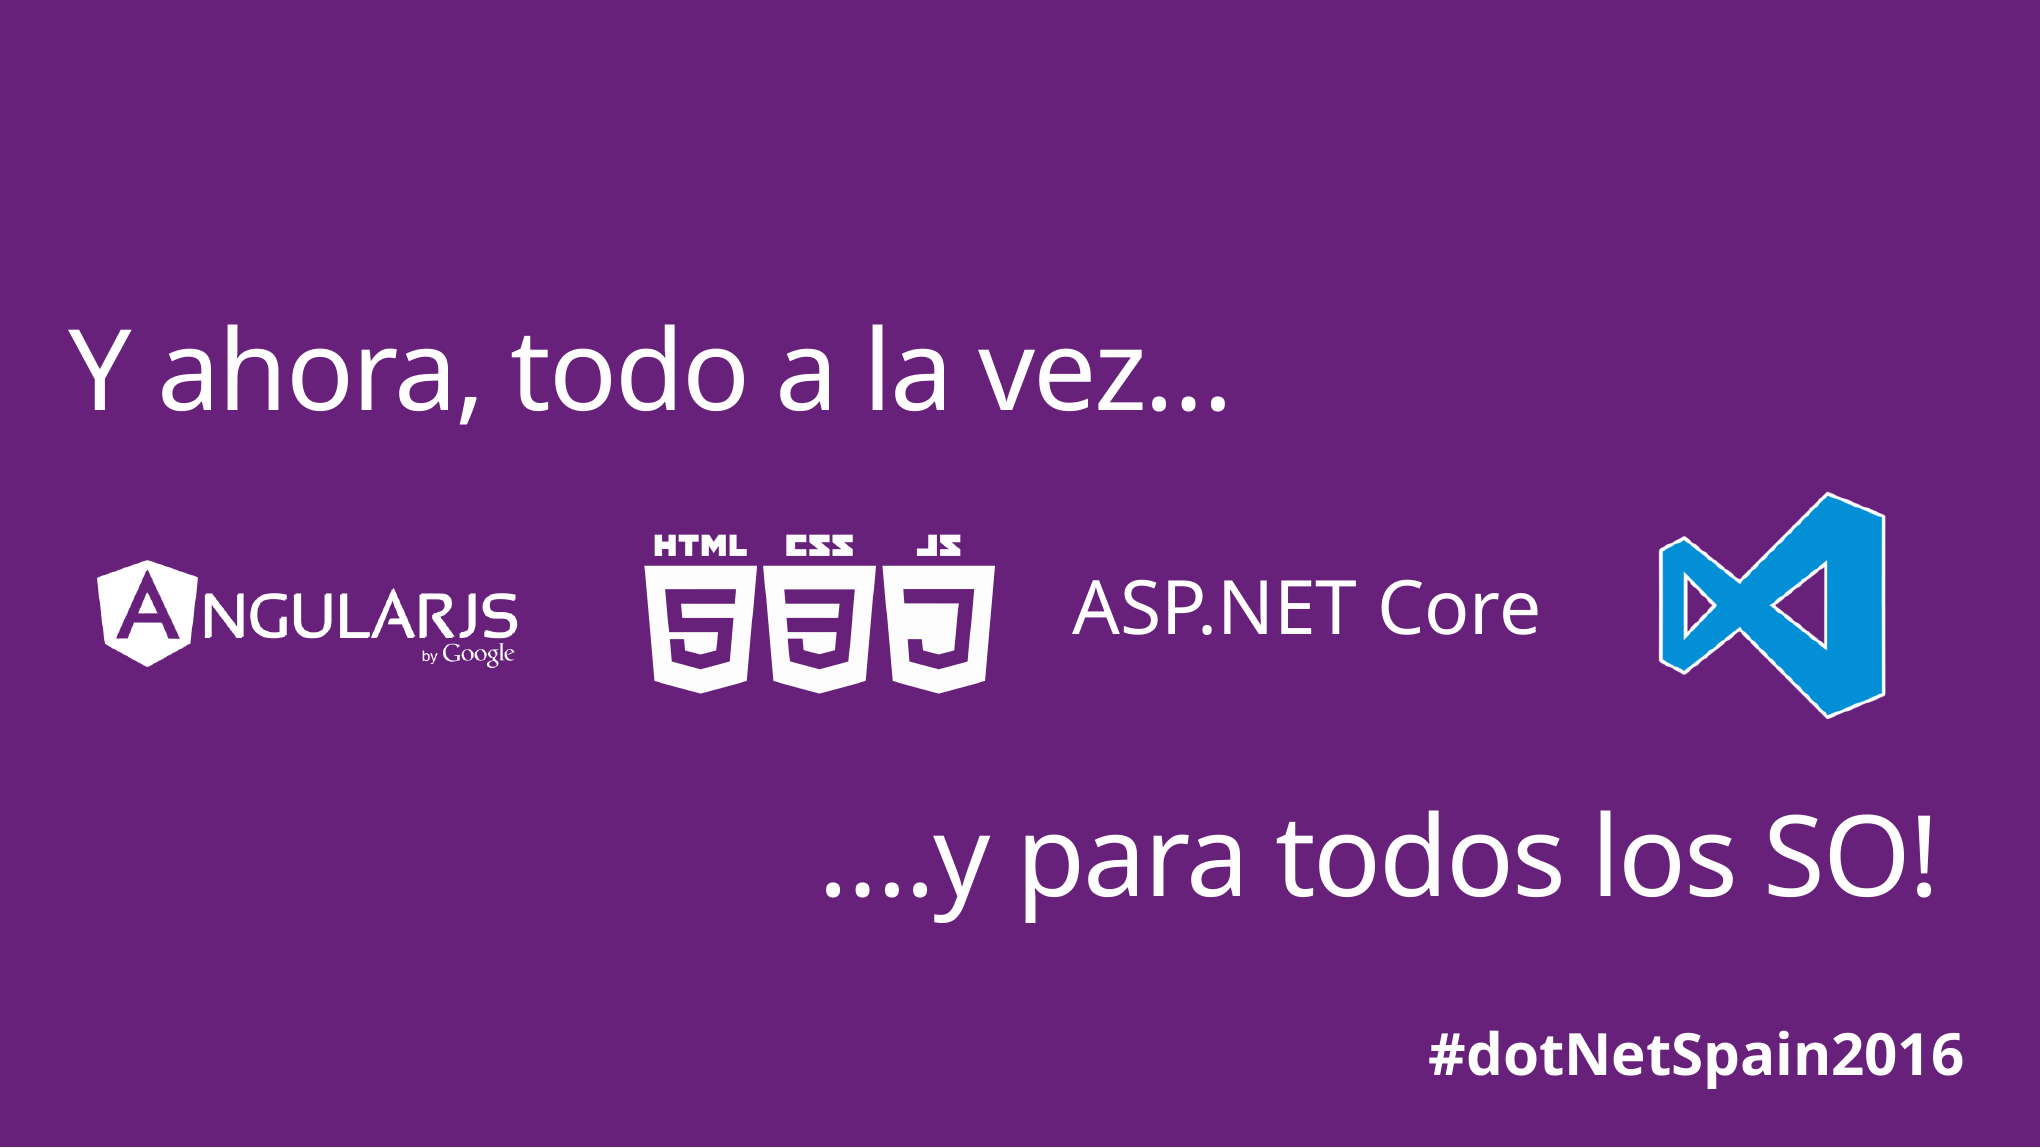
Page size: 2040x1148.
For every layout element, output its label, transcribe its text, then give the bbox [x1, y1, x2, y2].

picture [94, 556, 519, 671]
picture [644, 510, 996, 717]
picture [1657, 490, 1887, 720]
text_box ASP.NET Core [1057, 552, 1633, 657]
title Y ahora, todo a la vez… ….y para todos los SO! [45, 298, 1995, 901]
